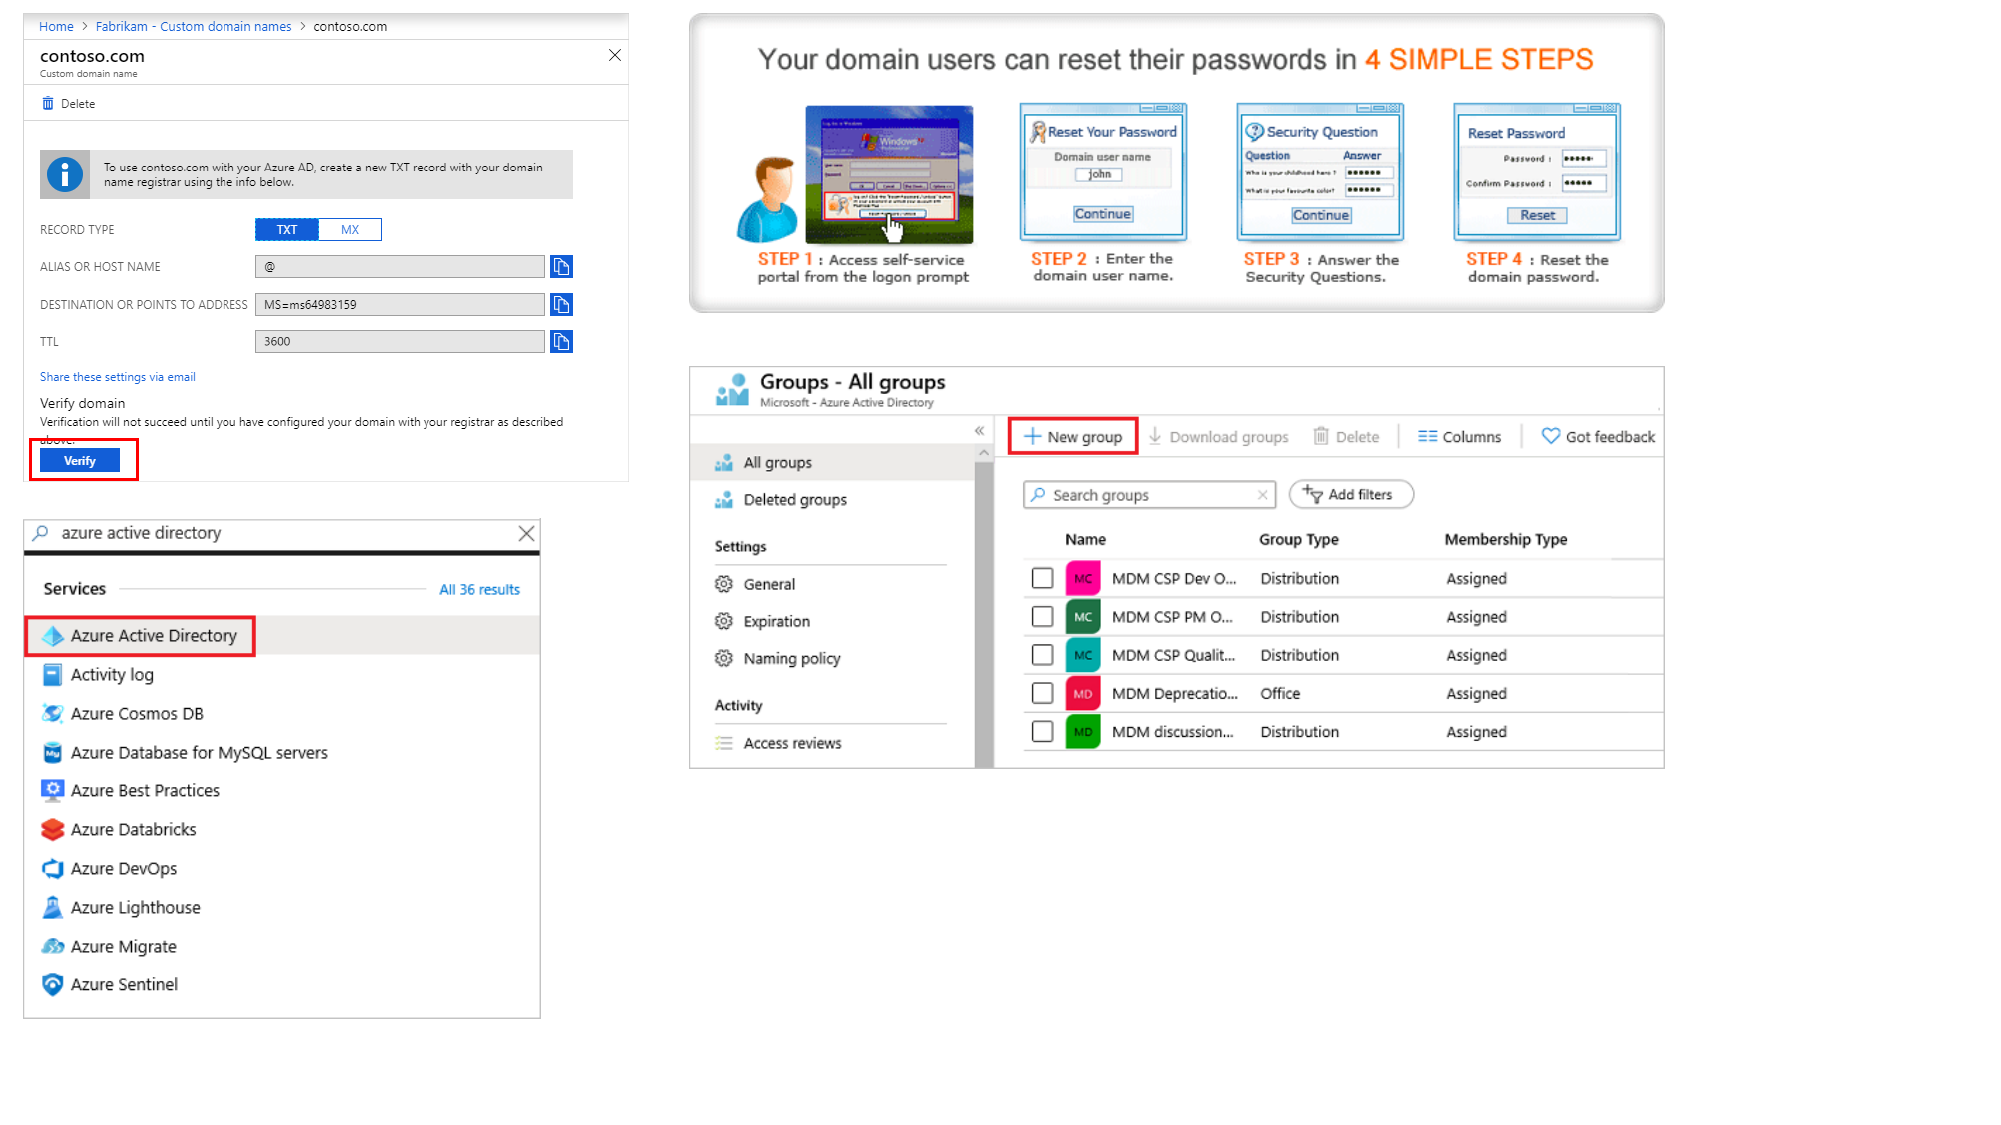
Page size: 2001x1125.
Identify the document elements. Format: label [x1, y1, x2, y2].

picture [23, 13, 629, 482]
picture [689, 366, 1665, 769]
picture [689, 13, 1665, 313]
picture [23, 518, 541, 1020]
